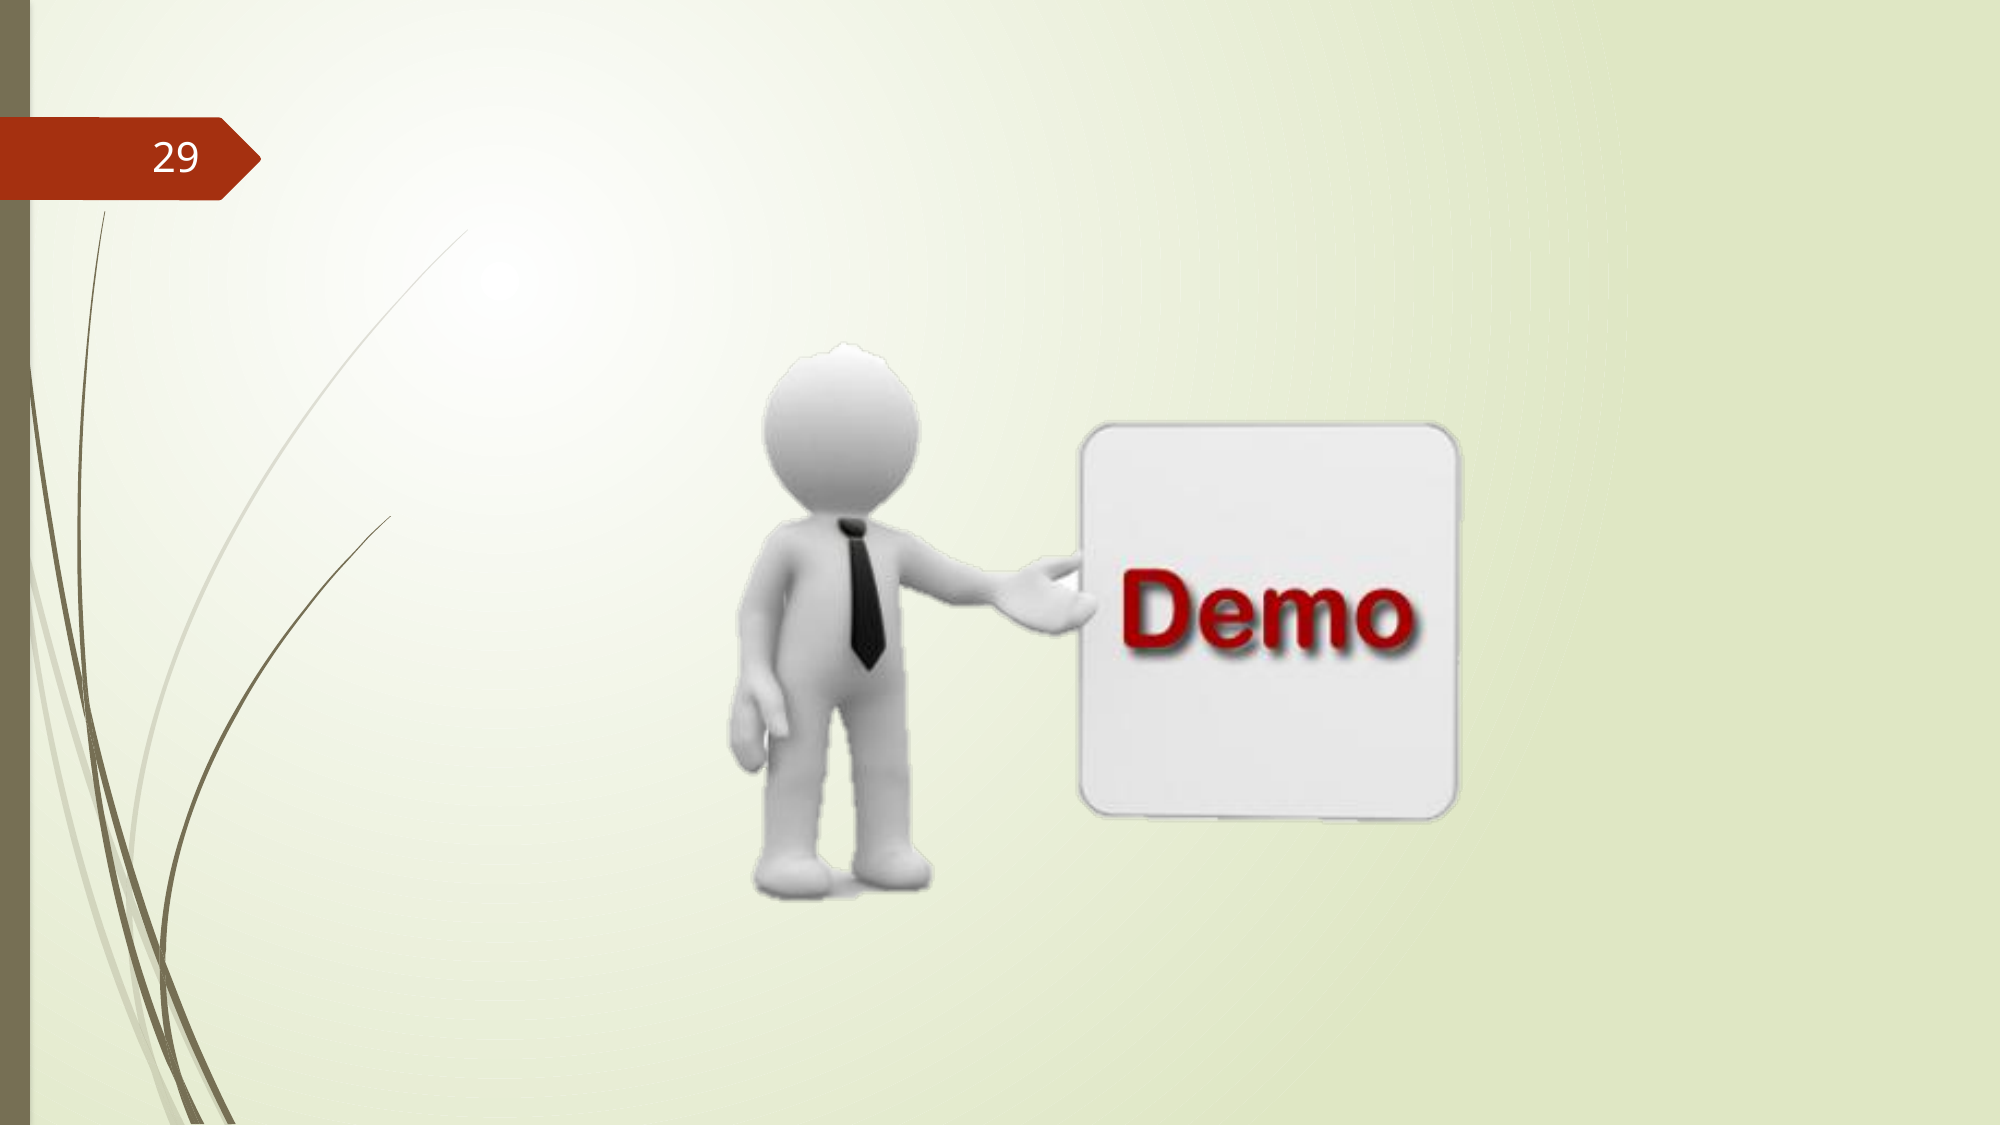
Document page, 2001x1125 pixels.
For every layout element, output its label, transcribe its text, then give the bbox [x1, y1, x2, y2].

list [660, 312, 1528, 938]
slide_number 29 [87, 129, 216, 190]
